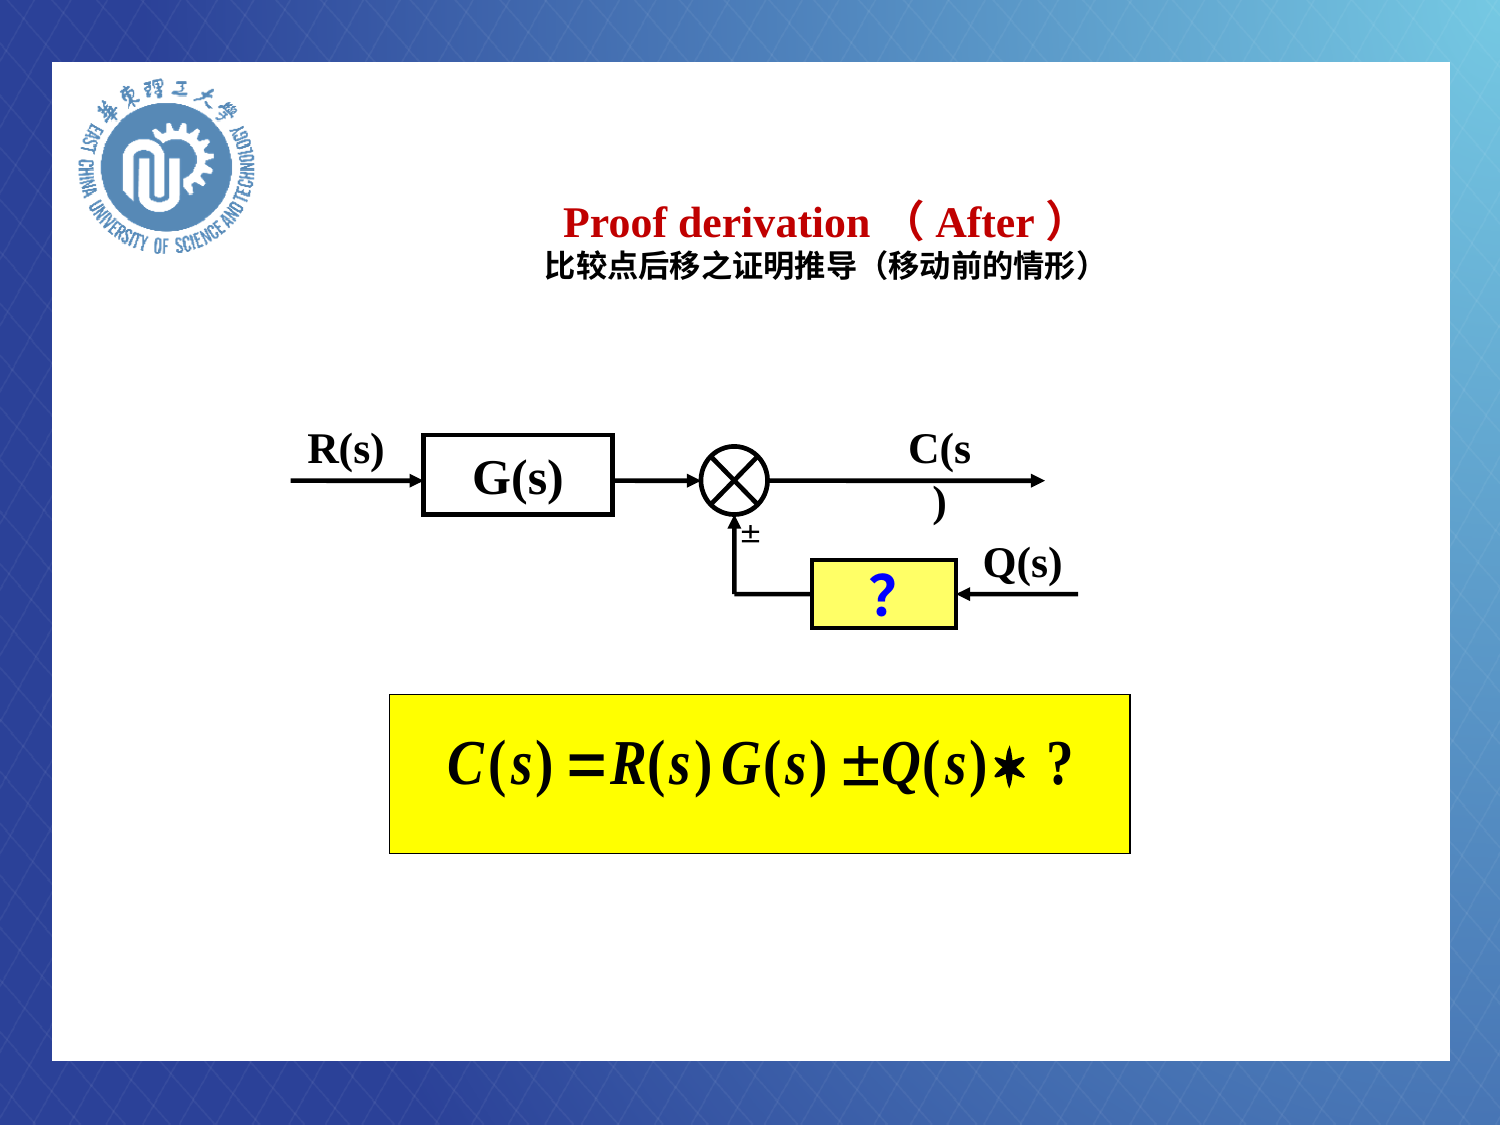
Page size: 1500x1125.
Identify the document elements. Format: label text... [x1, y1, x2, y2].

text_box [290, 412, 1079, 629]
title Proof derivation（After） 比较点后移之证明推导（移动前的情形） [363, 193, 1290, 285]
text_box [389, 694, 1131, 854]
slide_number [1155, 1024, 1468, 1100]
picture [0, 0, 1500, 1125]
